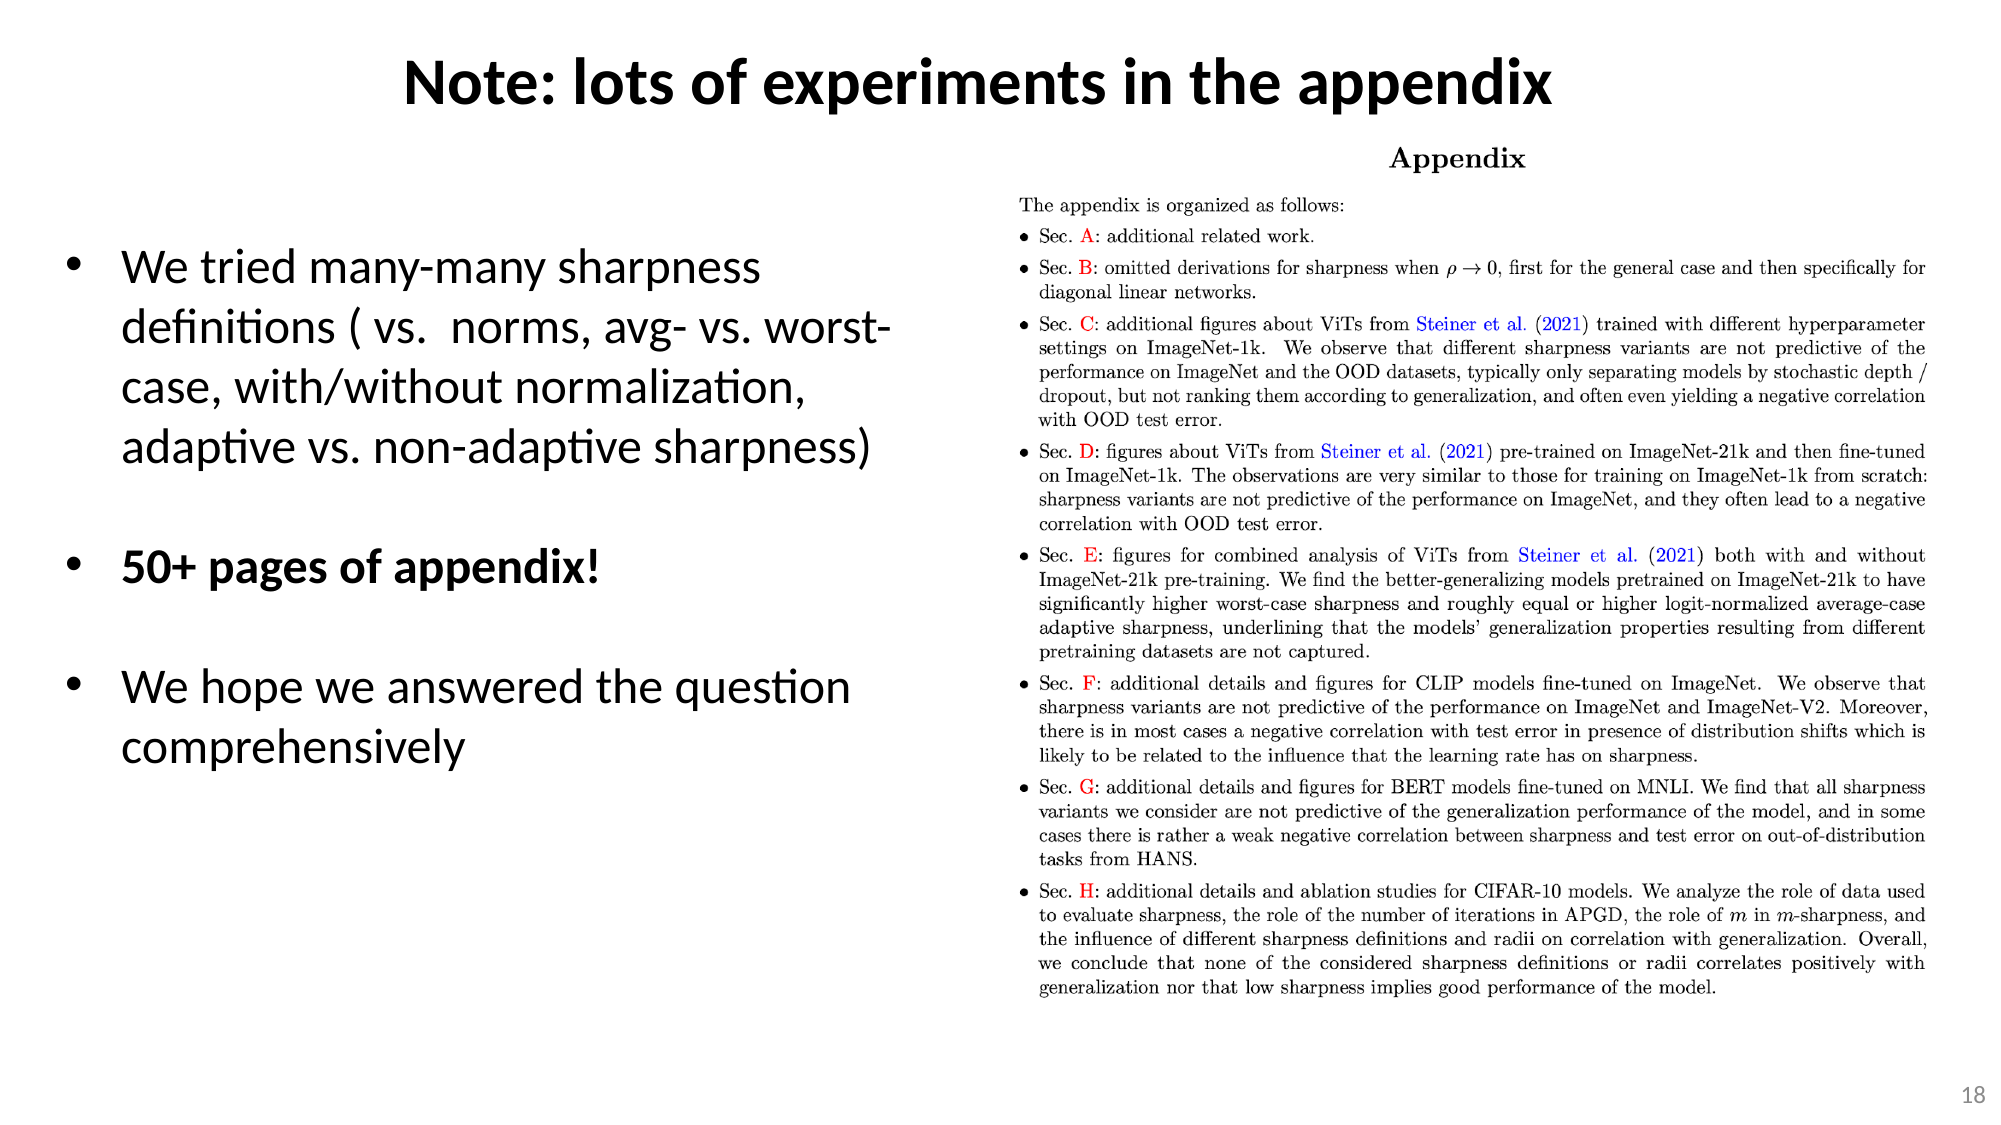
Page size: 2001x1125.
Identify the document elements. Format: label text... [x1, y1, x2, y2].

picture [989, 126, 1945, 1016]
slide_number 17 [1551, 1063, 2000, 1123]
text_box Note: lots of experiments in the appendix [55, 30, 1904, 126]
